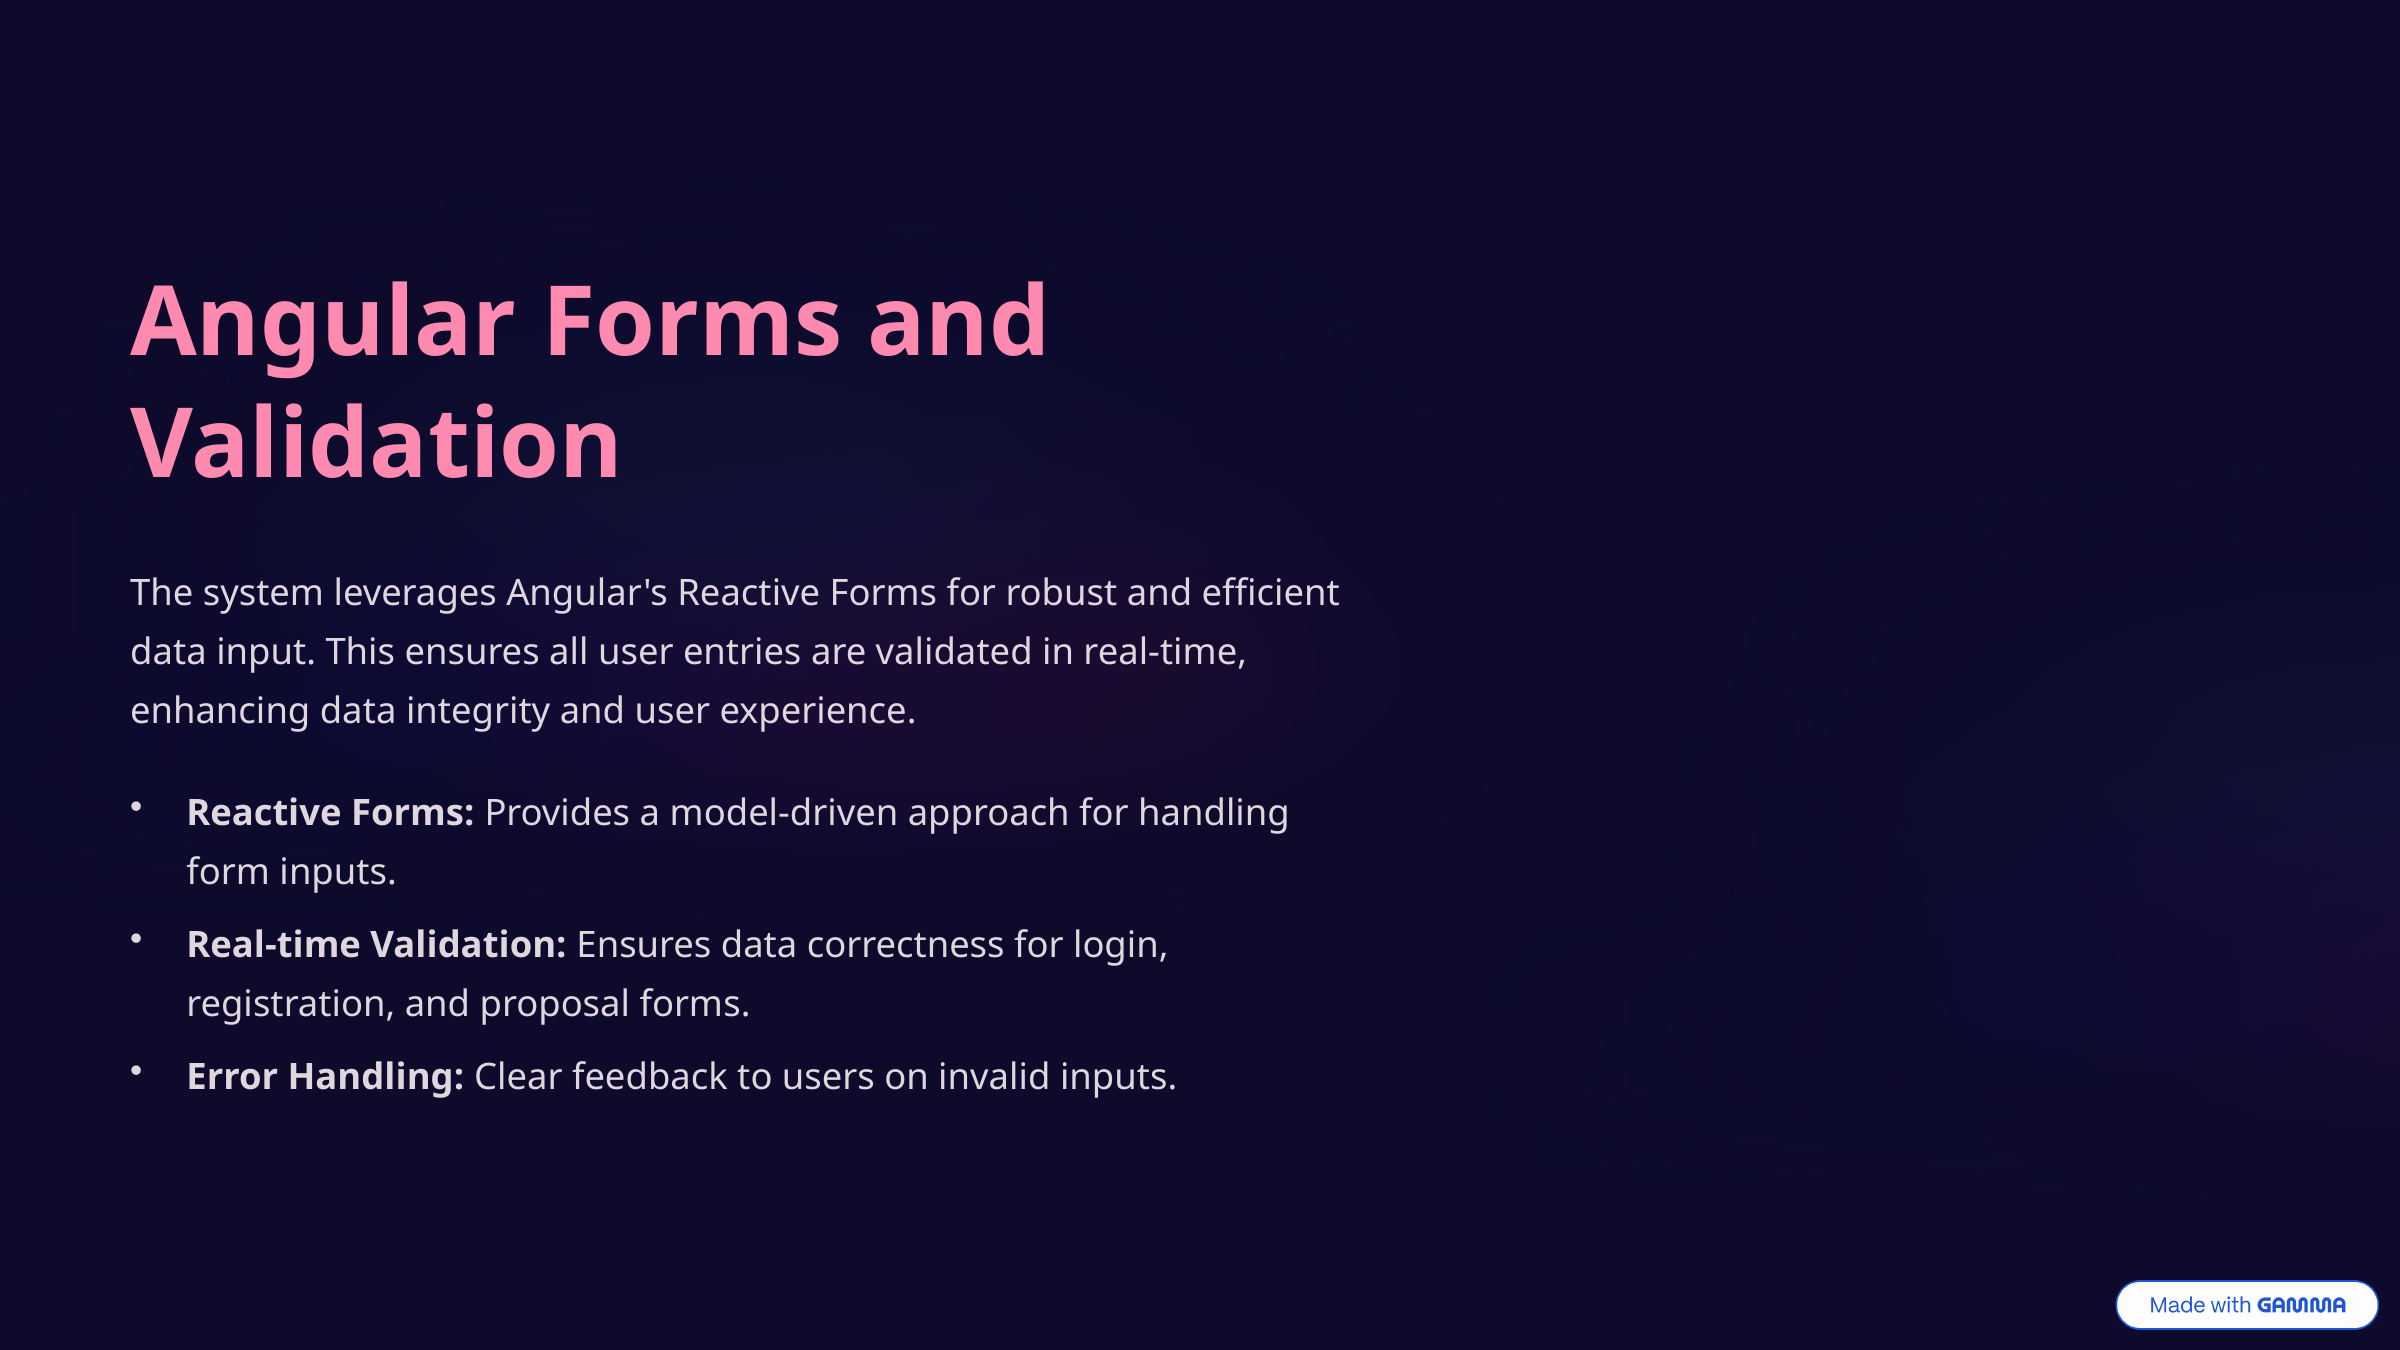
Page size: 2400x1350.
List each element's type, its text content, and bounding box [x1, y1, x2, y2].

text_box Error Handling: Clear feedback to users on invalid inputs. [130, 1037, 1370, 1097]
text_box Angular Forms and Validation [130, 252, 1370, 498]
text_box Reactive Forms: Provides a model-driven approach for handling form inputs. [130, 773, 1370, 893]
text_box Real-time Validation: Ensures data correctness for login, registration, and proposal forms. [130, 905, 1370, 1025]
picture [2106, 1271, 2389, 1339]
text_box The system leverages Angular's Reactive Forms for robust and efficient data input. This ensures all user entries are validated in real-time, enhancing data integrity and user experience. [130, 552, 1370, 732]
